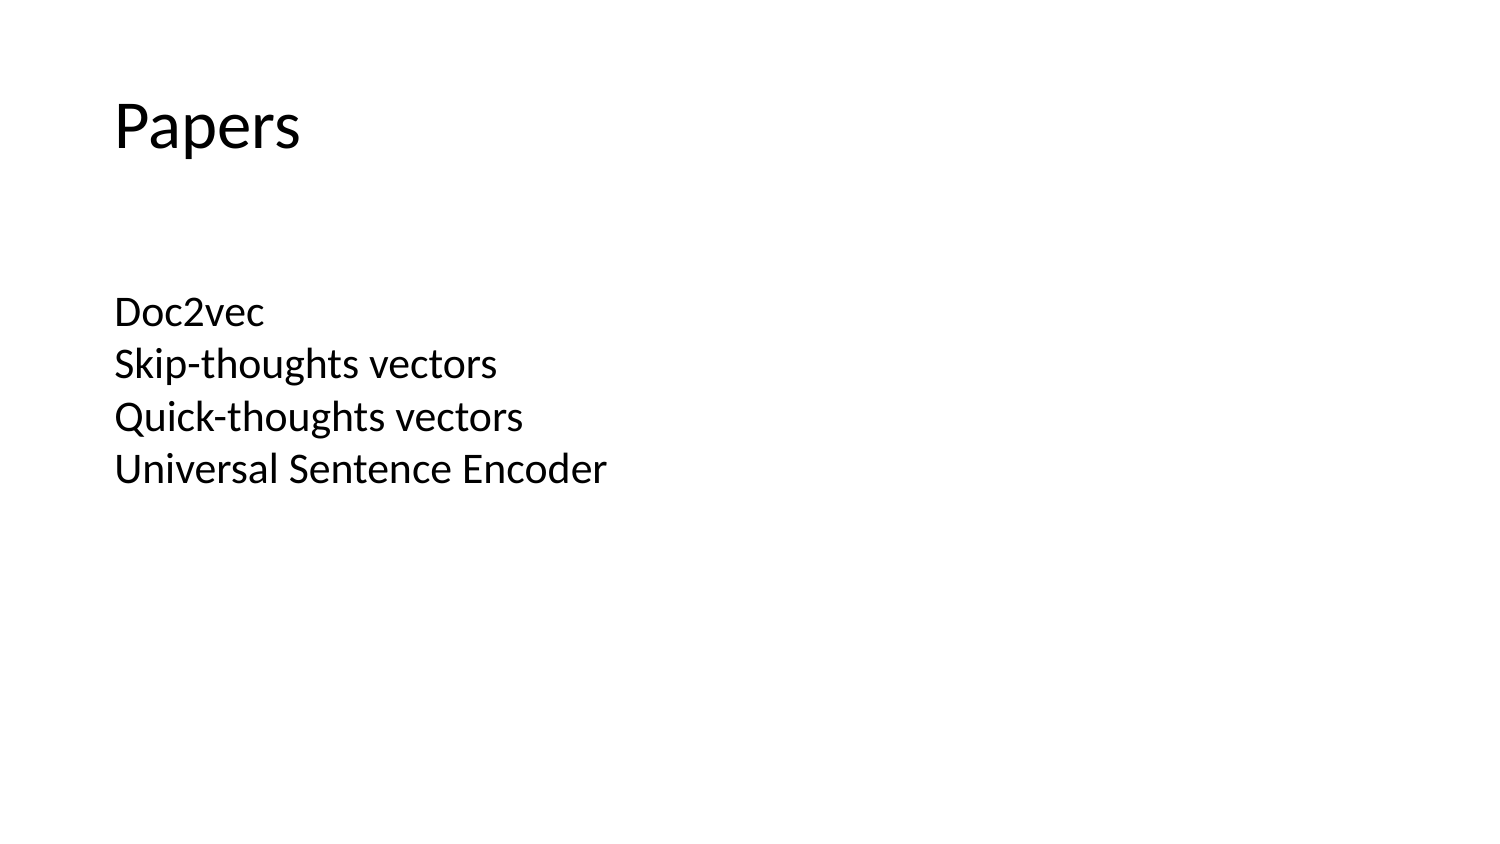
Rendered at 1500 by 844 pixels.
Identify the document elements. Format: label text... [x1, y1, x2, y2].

list Doc2vec Skip-thoughts vectors Quick-thoughts vectors Universal Sentence Encoder [103, 224, 1397, 760]
title Papers [103, 44, 1397, 208]
